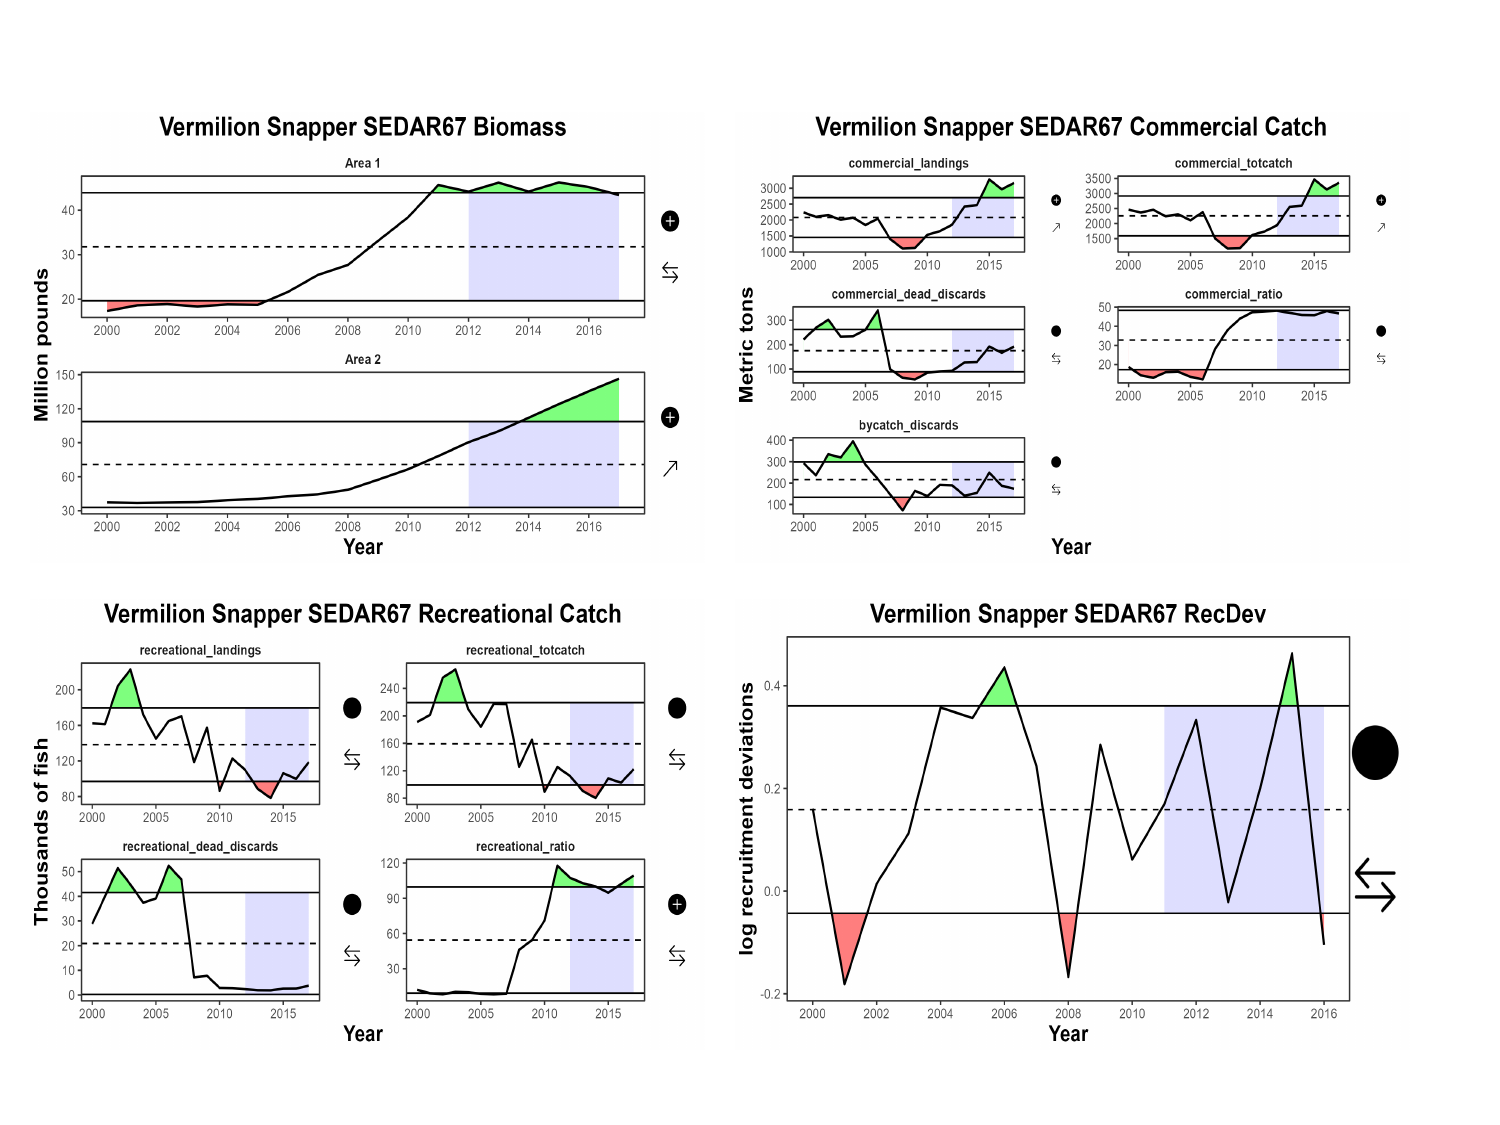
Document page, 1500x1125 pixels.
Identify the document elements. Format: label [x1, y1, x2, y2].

list [734, 599, 1411, 1051]
list [29, 599, 706, 1051]
list [29, 112, 706, 563]
list [734, 112, 1411, 563]
